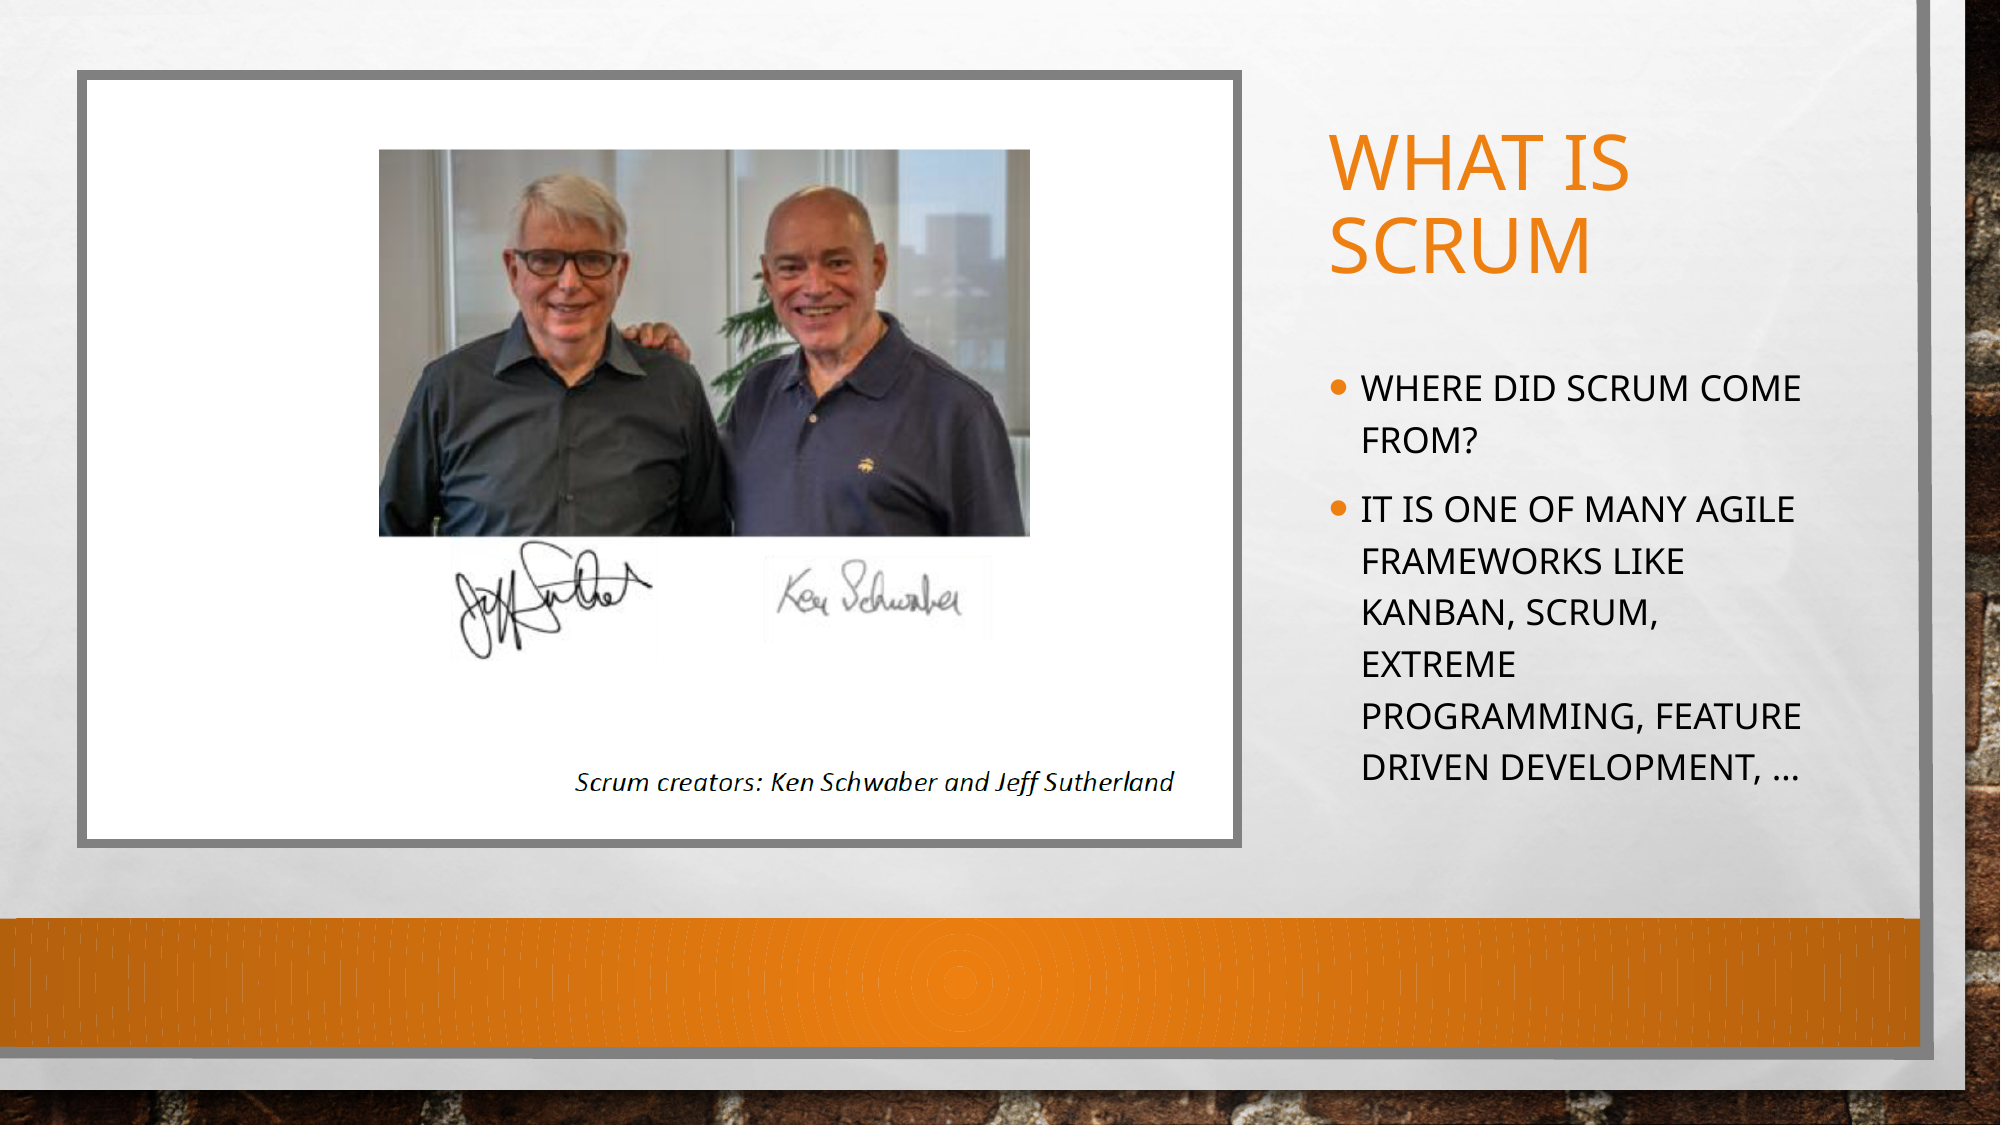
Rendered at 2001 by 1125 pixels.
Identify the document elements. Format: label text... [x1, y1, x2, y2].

picture [0, 0, 2000, 1125]
list Where did Scrum come from? It is one of many agile frameworks like Kanban, Scrum, Extreme programming, Feature Driven development, … [1313, 339, 1819, 806]
text_box [80, 73, 1239, 845]
title What is scrum [1313, 112, 1818, 302]
picture [124, 112, 1198, 806]
